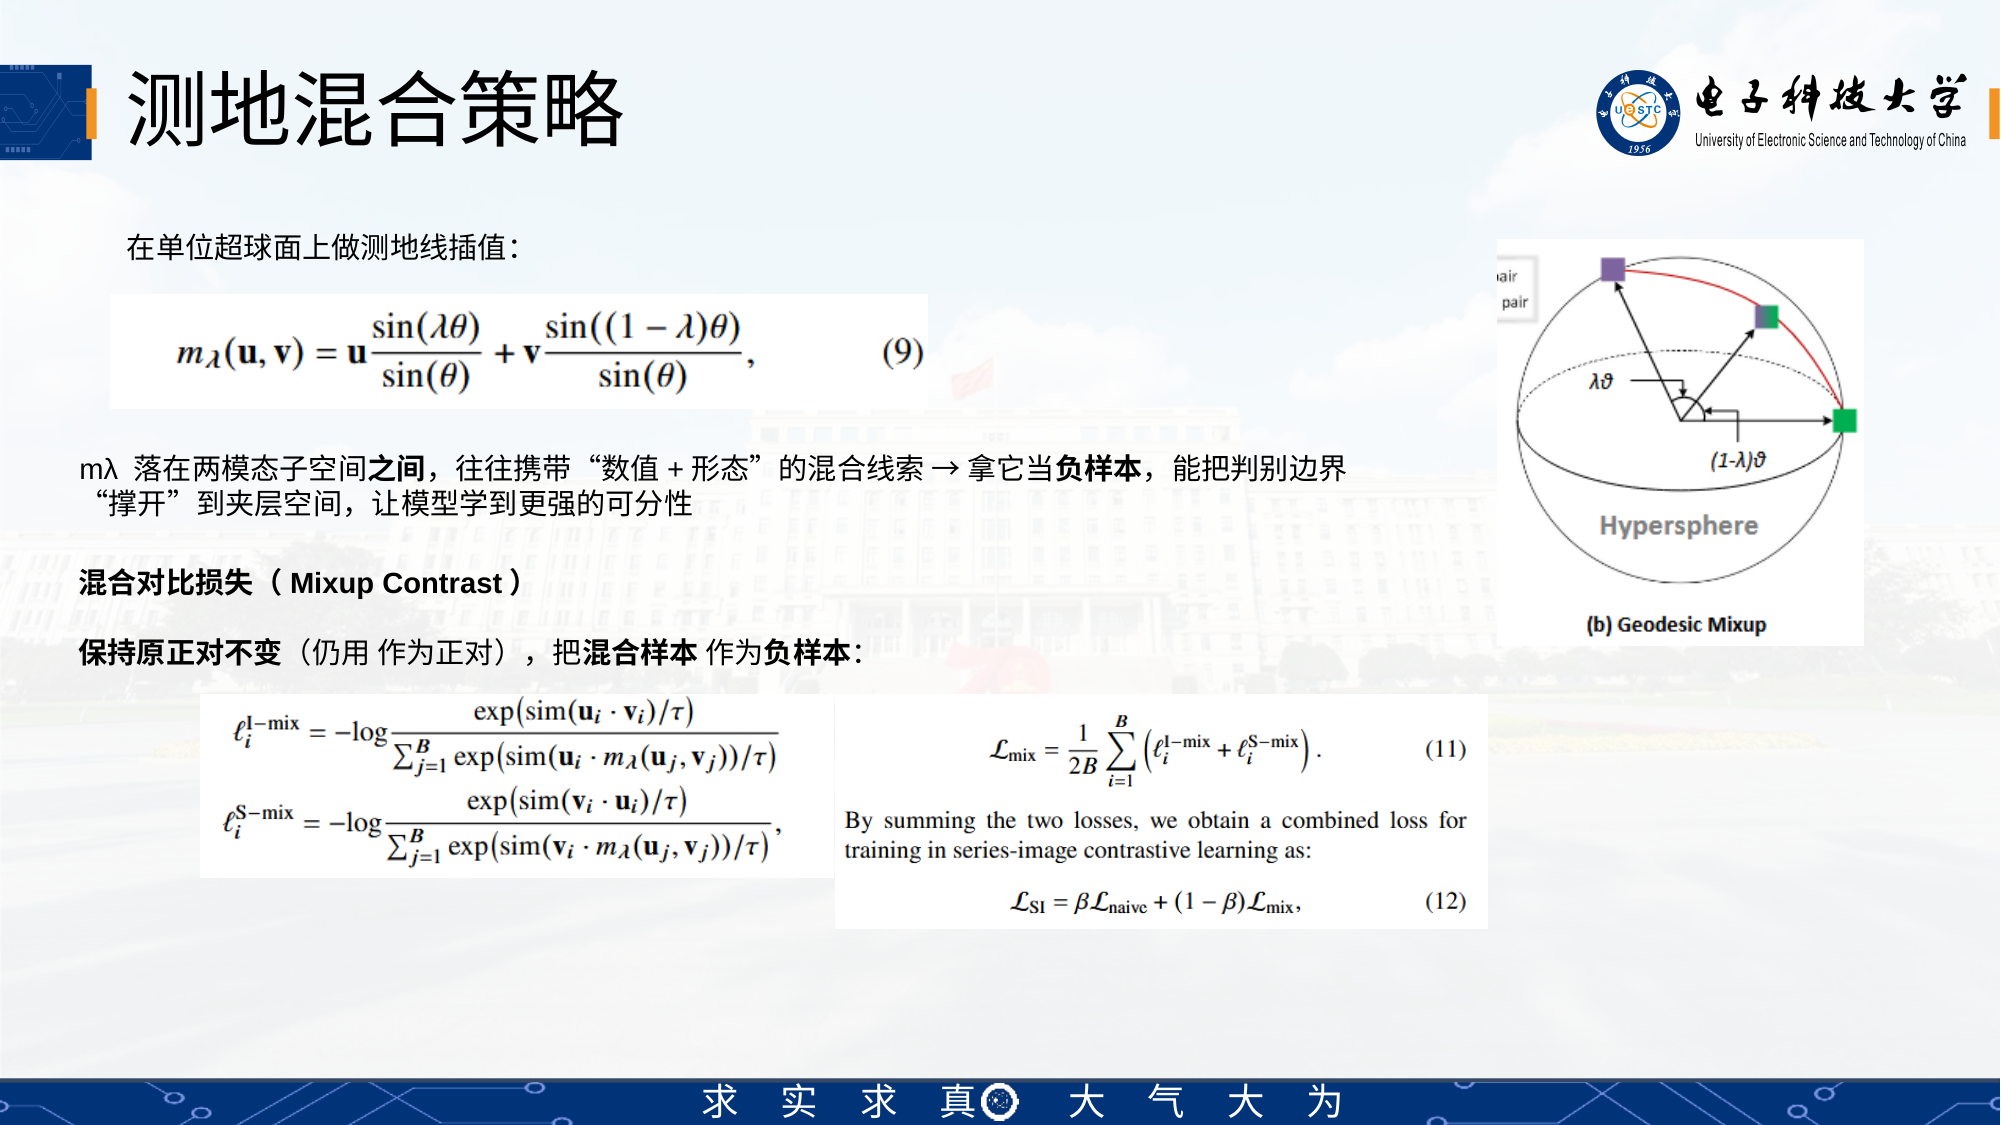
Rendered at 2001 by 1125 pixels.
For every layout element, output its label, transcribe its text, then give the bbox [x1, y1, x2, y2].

picture [981, 1083, 1019, 1121]
text_box 在单位超球面上做测地线插值： [112, 211, 552, 272]
text_box mλ​ 落在两模态子空间之间，往往携带“数值+形态”的混合线索 → 拿它当负样本，能把判别边界“撑开”到夹层空间，让模型学到更强的可分性 [64, 442, 1413, 528]
picture [1497, 239, 1864, 646]
picture [110, 294, 928, 409]
picture [200, 694, 834, 878]
picture [835, 694, 1488, 929]
picture [1596, 70, 1967, 156]
title 测地混合策略 [110, 58, 1425, 168]
